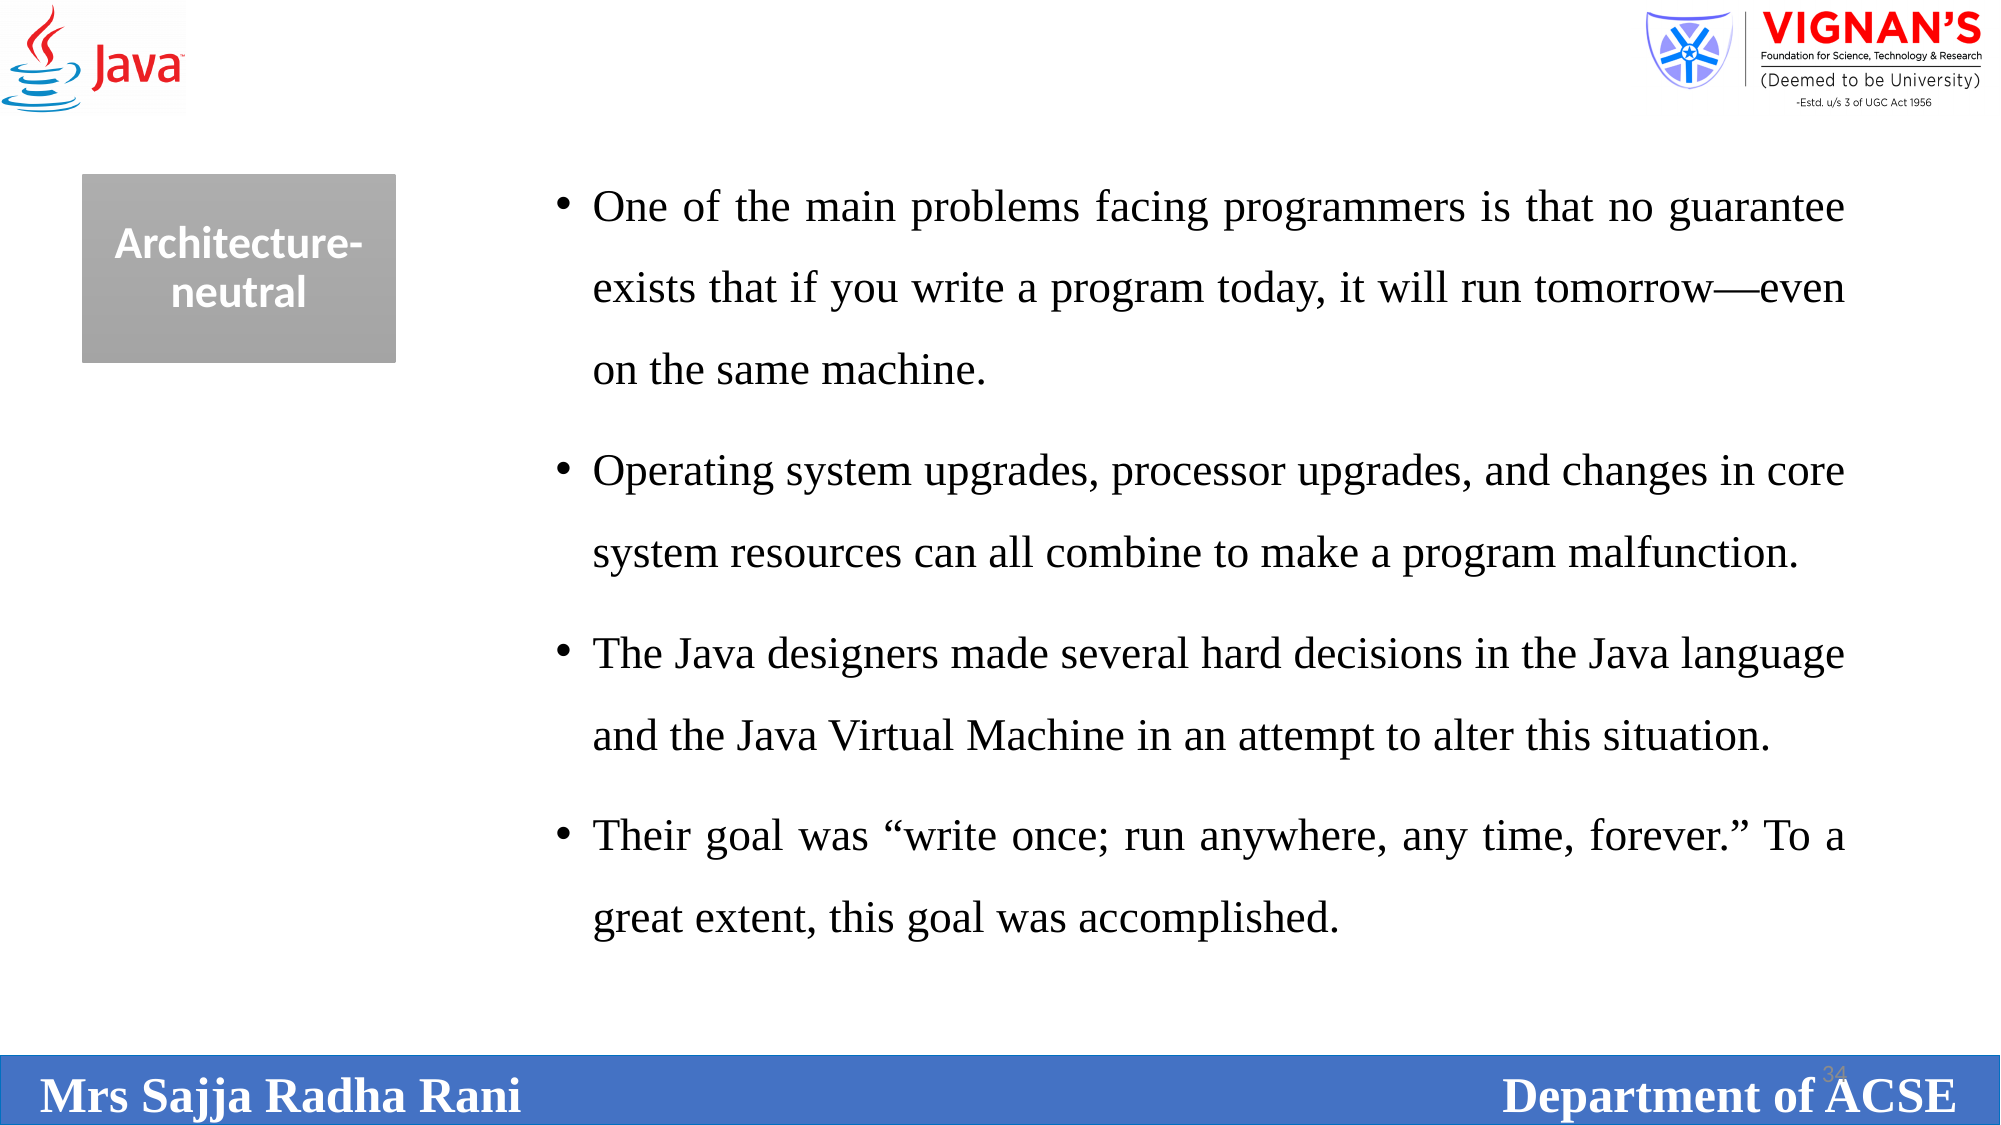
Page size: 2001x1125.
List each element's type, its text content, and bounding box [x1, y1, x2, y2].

list One of the main problems facing programmers is that no guarantee exists that if you write a program today, it will run tomorrow—even on the same machine. Operating system upgrades, processor upgrades, and changes in core system resources can all combine to make a program malfunction. The Java designers made several hard decisions in the Java language and the Java Virtual Machine in an attempt to alter this situation. Their goal was “write once; run anywhere, any time, forever.” To a great extent, this goal was accomplished. [540, 140, 1863, 1010]
picture [0, 0, 186, 116]
picture [1631, 0, 2000, 116]
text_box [82, 174, 396, 363]
slide_number 34 [1412, 1042, 1863, 1103]
